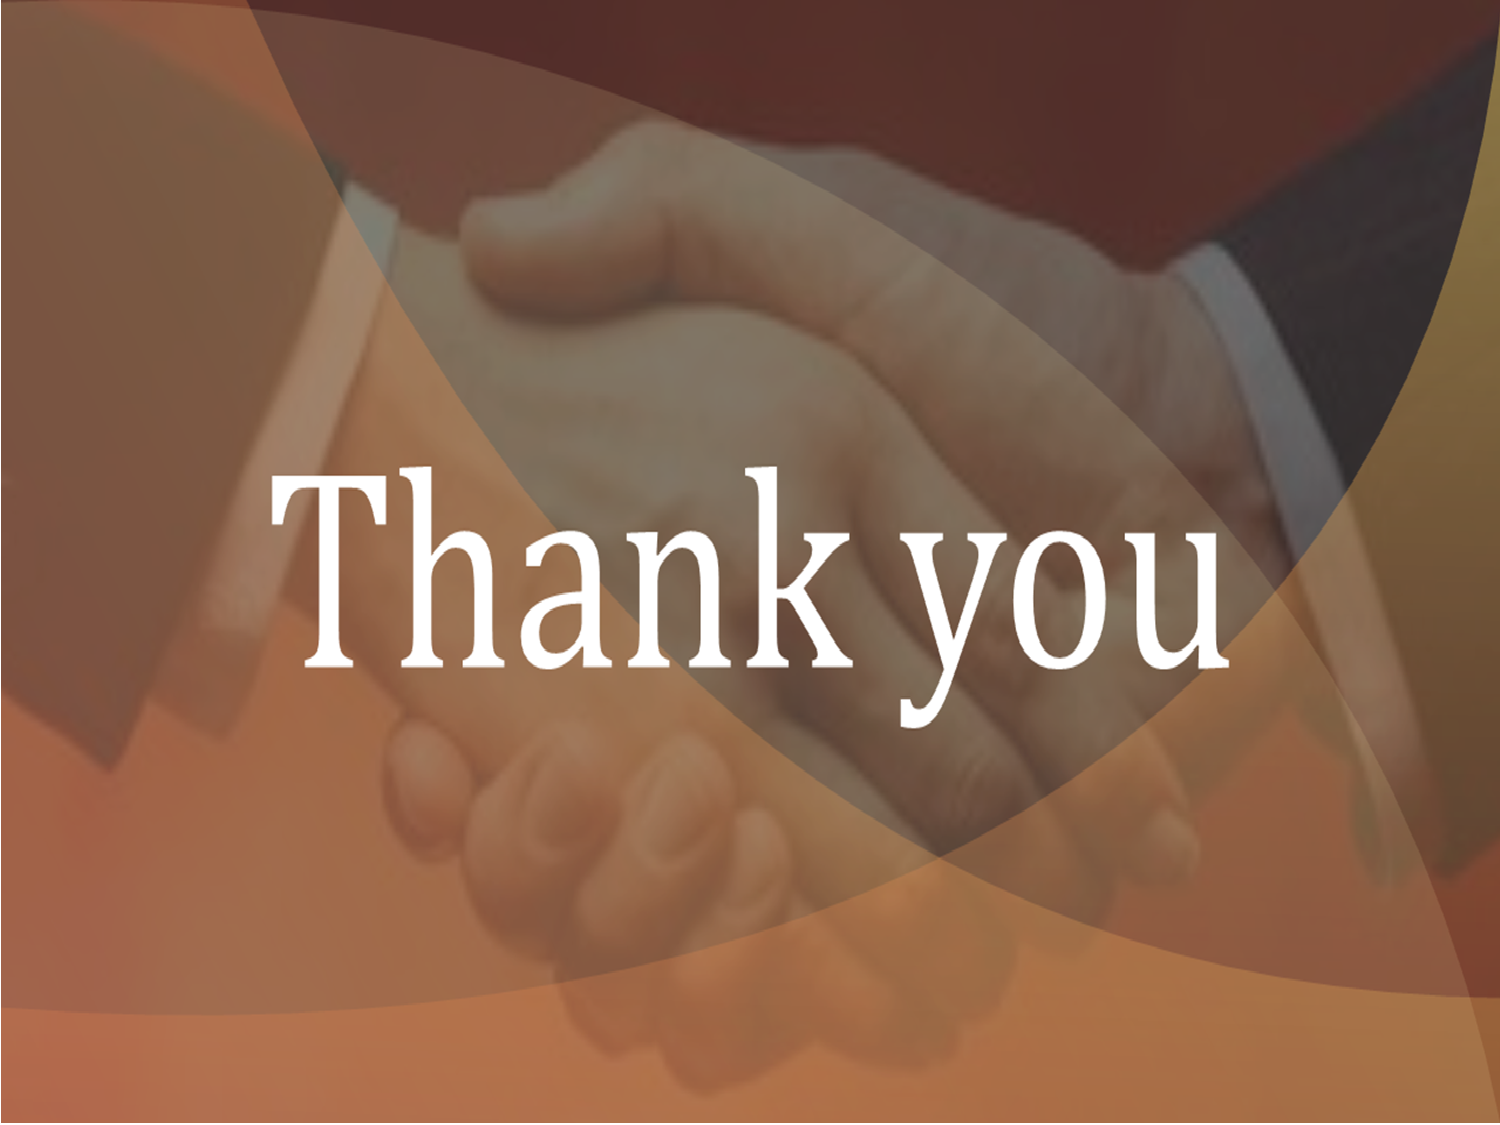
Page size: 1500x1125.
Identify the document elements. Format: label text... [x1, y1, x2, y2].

list Step0: open colab/jupyter to write the code. Step1: Importing libraries/dependencies. Step2: By using web Scraping(ParseHub) collect the dataset. Step3:Load the dataset. Step4:Data preprocessing should be done. Step5:stemming should be done. Step6:Transform our textual data to numerical so that our Ml model can understand it and work with it. Step7:perform TF-IdF Vectorization. Step8;splitting the dataset. Step9:Training and Testing should be done Step10:Find the accuracies of Train and Test dataset. Step11:Building a system. Example code: Taking a sample out of the test set we will perform X_sample = X_test[0] Prediction for test sample we will use following code prediction = model.predict(X_sample) if prediction == 0: print('The NEWS is Real!') else: print('The NEWS is Fake!') [0, 0, 1500, 1125]
